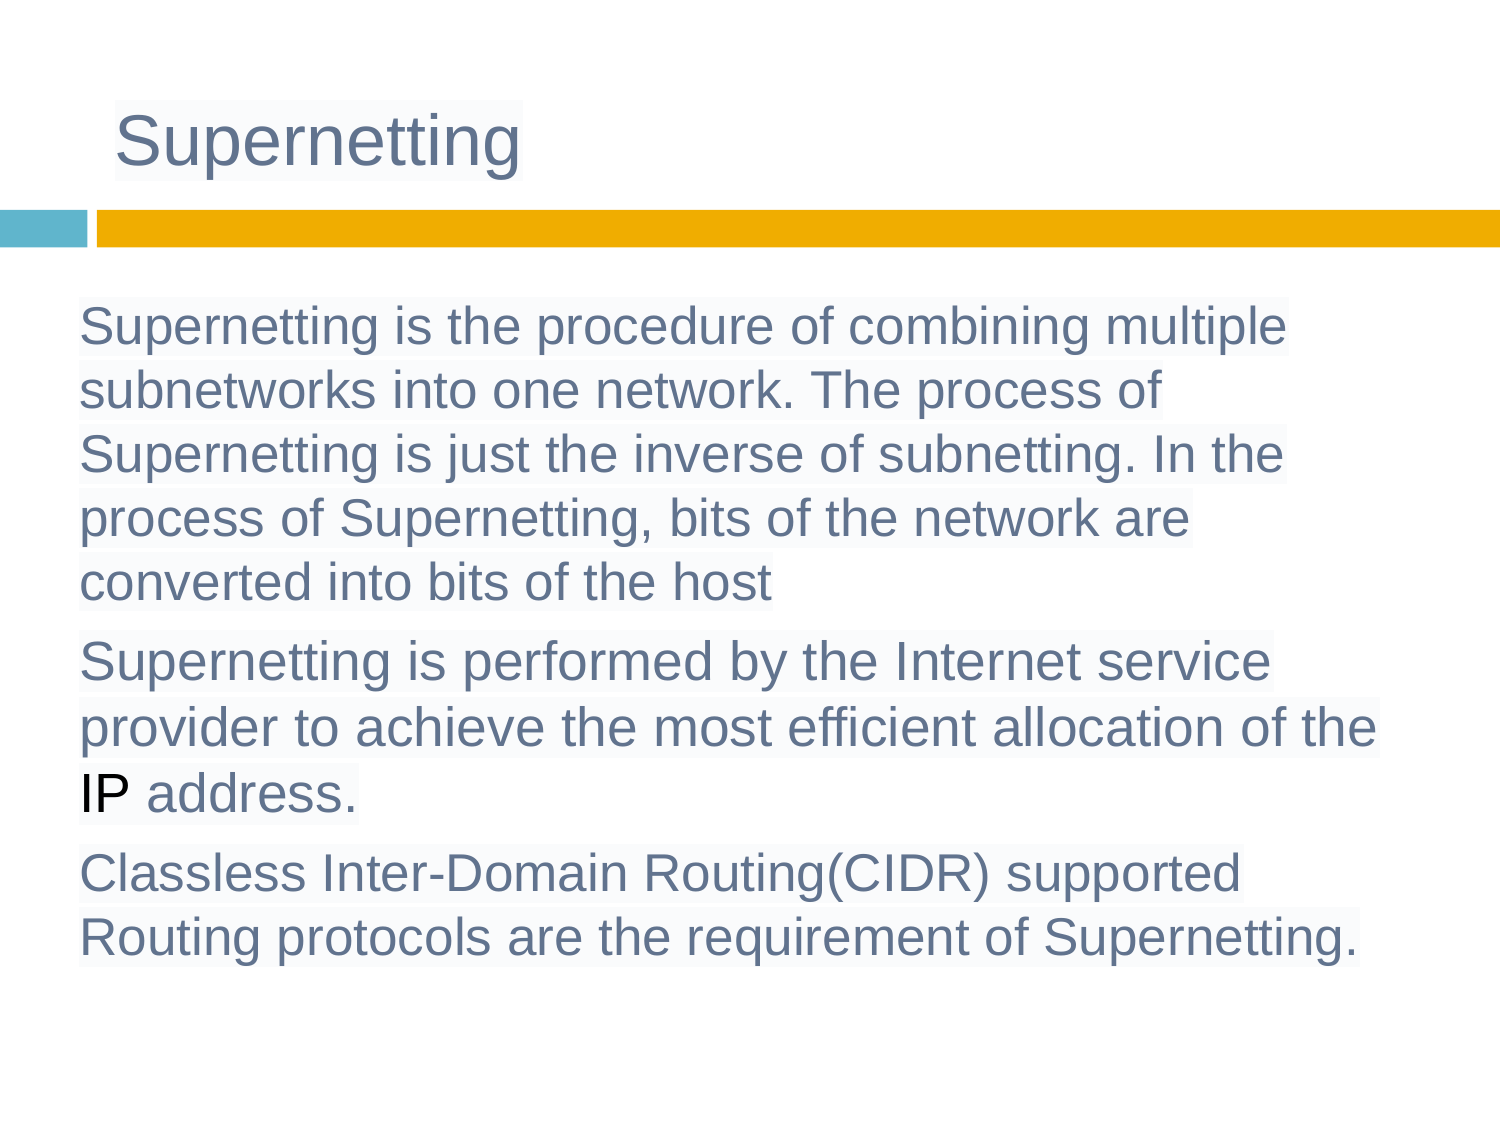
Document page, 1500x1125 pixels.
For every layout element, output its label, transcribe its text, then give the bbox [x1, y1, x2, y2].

title Supernetting [99, 44, 1425, 229]
list Supernetting is the procedure of combining multiple subnetworks into one network. The process of Supernetting is just the inverse of subnetting. In the process of Supernetting, bits of the network are converted into bits of the host Supernetting is performed by the Internet service provider to achieve the most efficient allocation of the IP address. Classless Inter-Domain Routing(CIDR) supported Routing protocols are the requirement of Supernetting. [64, 284, 1438, 1013]
